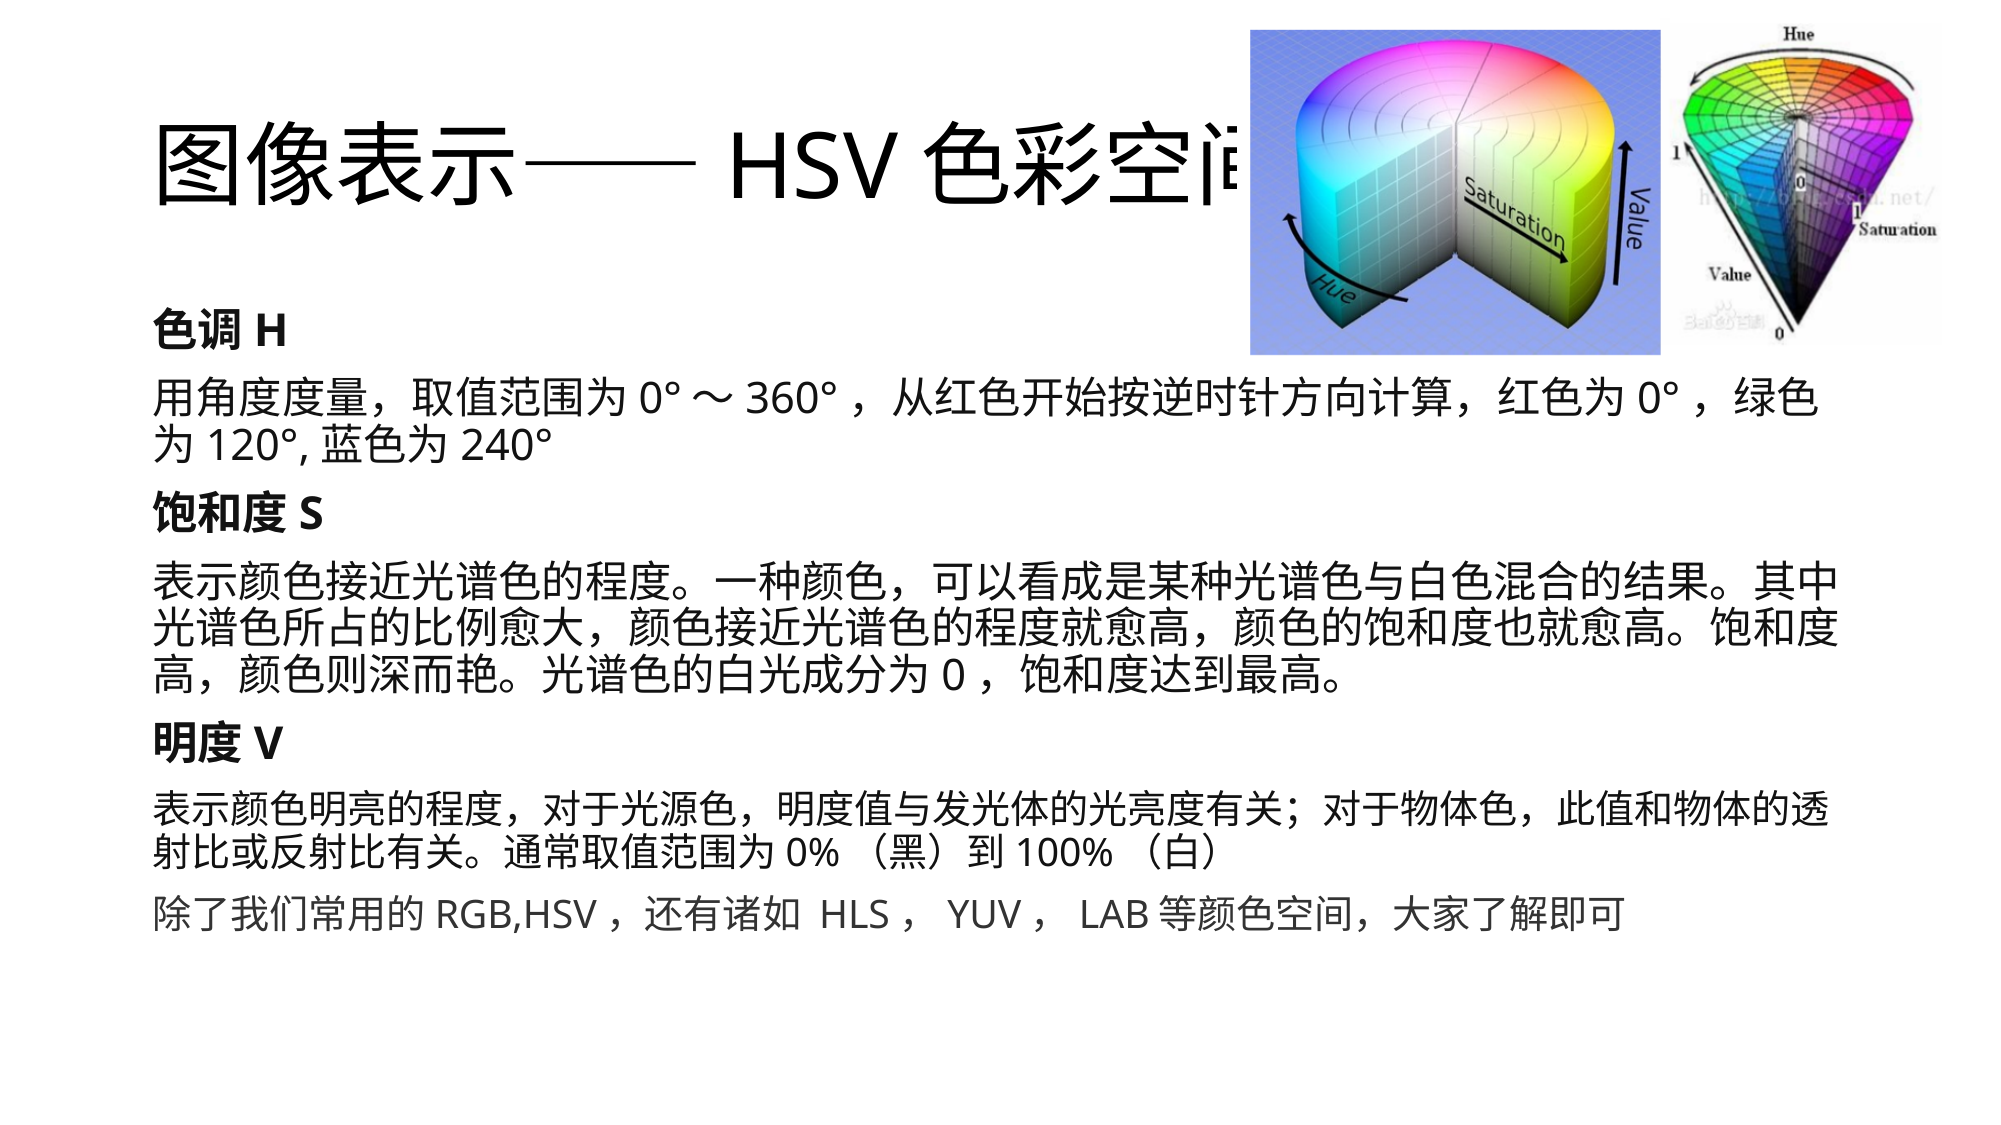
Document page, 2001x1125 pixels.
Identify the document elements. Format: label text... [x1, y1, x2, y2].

picture [1236, 18, 1953, 370]
title 图像表示——HSV色彩空间 [137, 59, 1236, 278]
list 色调H 用角度度量，取值范围为0°～360°，从红色开始按逆时针方向计算，红色为0°，绿色为120°,蓝色为240° 饱和度S 表示颜色接近光谱色的程度。一种颜色，可以看成是某种光谱色与白色混合的结果。其中光谱色所占的比例愈大，颜色接近光谱色的程度就愈高，颜色的饱和度也就愈高。饱和度高，颜色则深而艳。光谱色的白光成分为0，饱和度达到最高。 明度V 表示颜色明亮的程度，对于光源色，明度值与发光体的光亮度有关；对于物体色，此值和物体的透射比或反射比有关。通常取值范围为0%（黑）到100%（白） 除了我们常用的RGB,HSV，还有诸如 HLS，YUV，LAB等颜色空间，大家了解即可 [137, 299, 1863, 1014]
